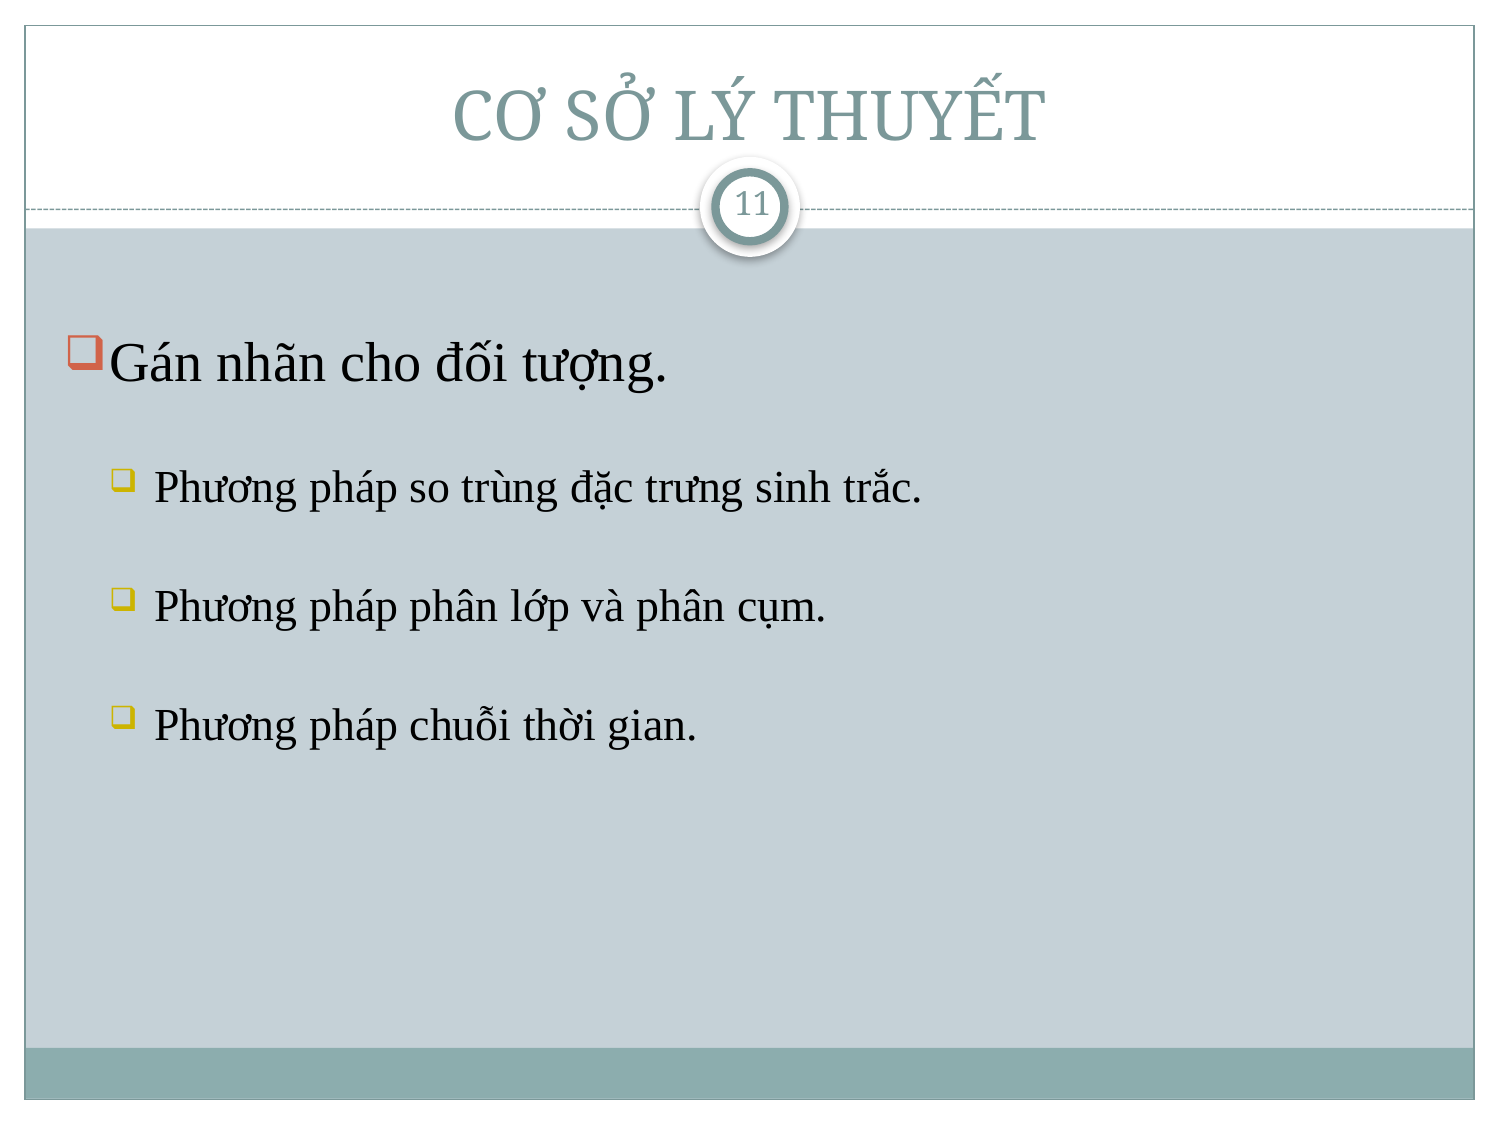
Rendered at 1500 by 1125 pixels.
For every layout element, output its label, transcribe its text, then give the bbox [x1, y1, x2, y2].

slide_number 11 [715, 168, 791, 241]
list Gán nhãn cho đối tượng. Phương pháp so trùng đặc trưng sinh trắc. Phương pháp phân lớp và phân cụm. Phương pháp chuỗi thời gian. [49, 250, 1445, 1001]
title CƠ SỞ LÝ THUYẾT [49, 37, 1450, 162]
